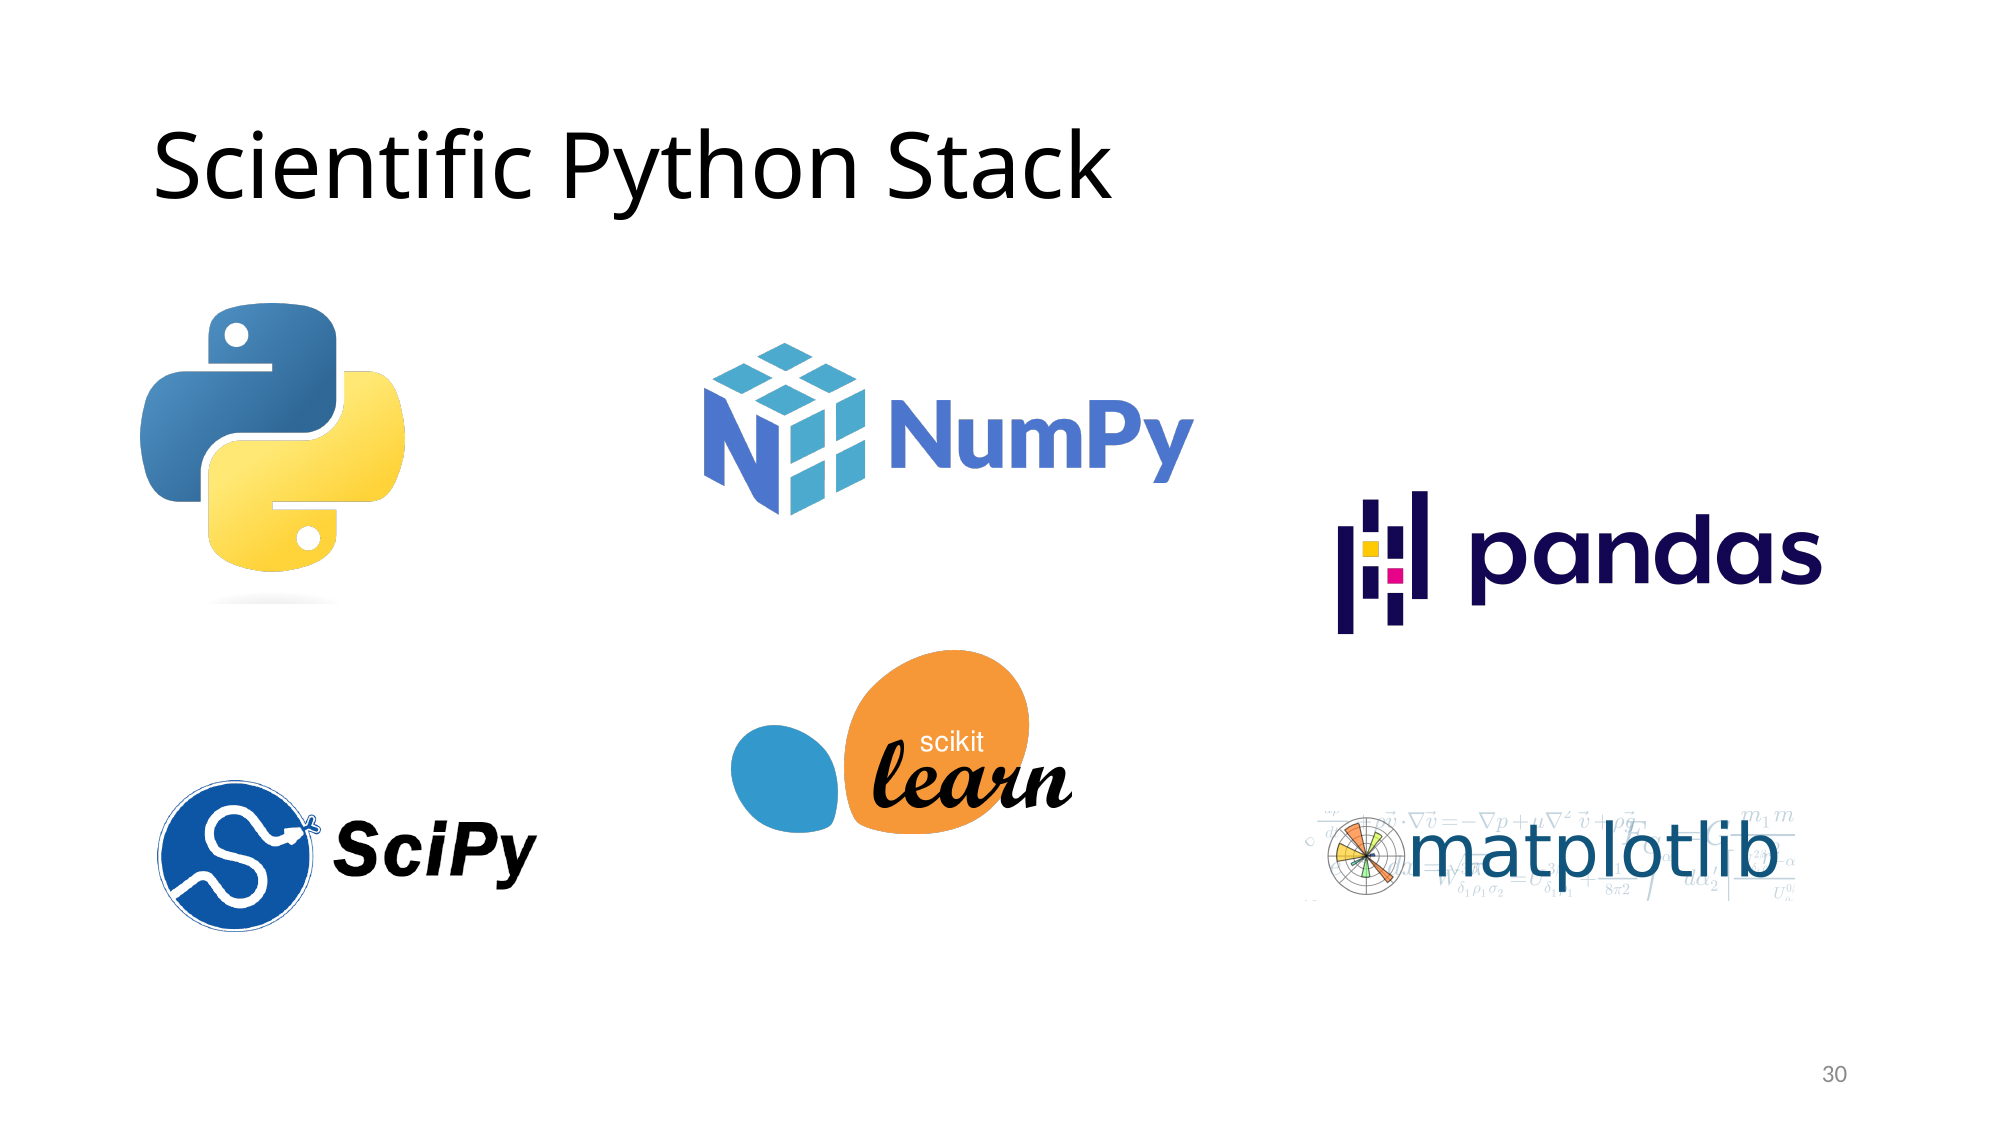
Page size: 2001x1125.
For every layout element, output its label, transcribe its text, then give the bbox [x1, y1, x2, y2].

picture [1305, 811, 1795, 901]
picture [670, 303, 1228, 555]
title Scientific Python Stack [137, 59, 1863, 278]
picture [157, 780, 539, 932]
picture [731, 650, 1072, 834]
picture [1314, 455, 1845, 670]
picture [140, 303, 414, 604]
slide_number 30 [1412, 1042, 1863, 1103]
